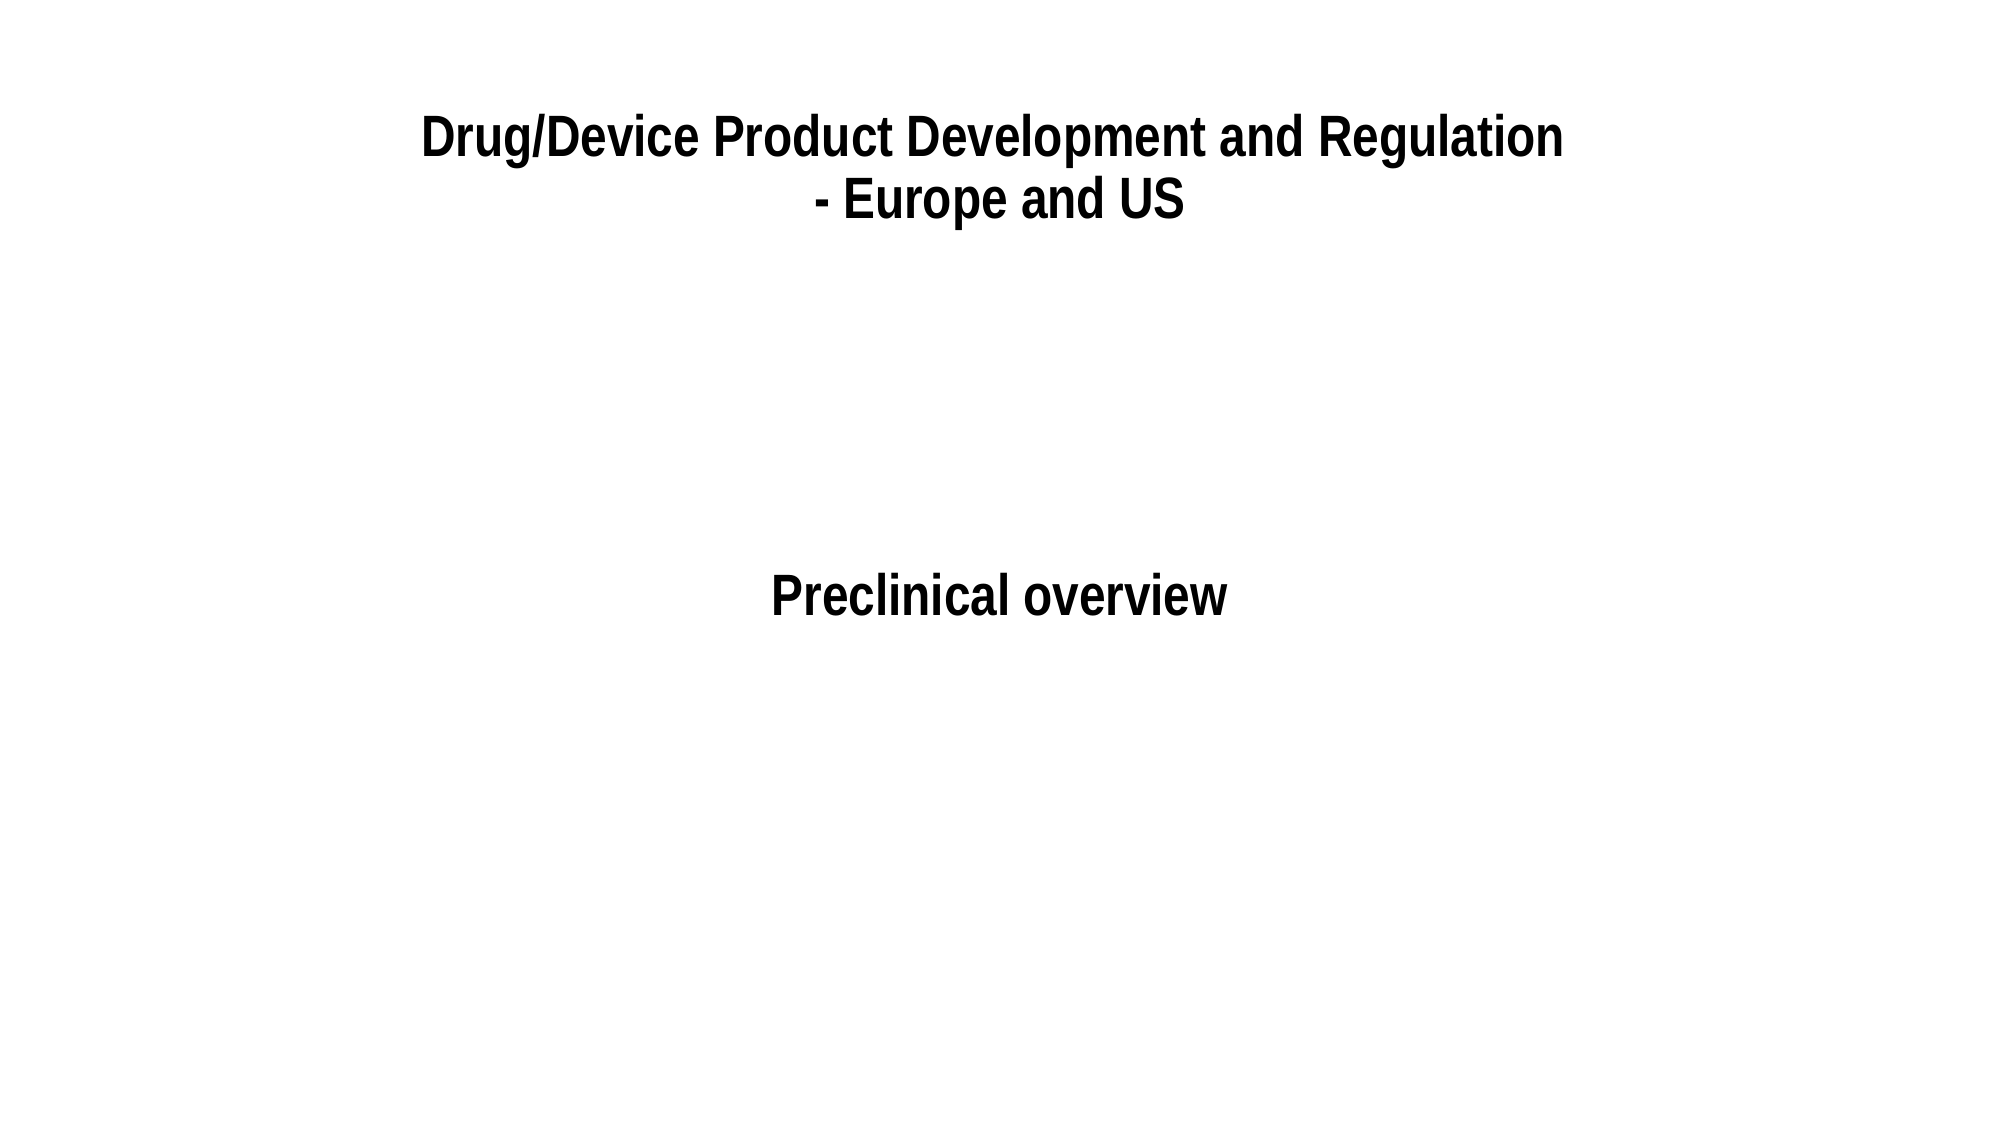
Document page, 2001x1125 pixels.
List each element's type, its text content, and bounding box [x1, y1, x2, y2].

list Preclinical overview [137, 299, 1863, 1014]
title Drug/Device Product Development and Regulation - Europe and US [137, 59, 1863, 278]
